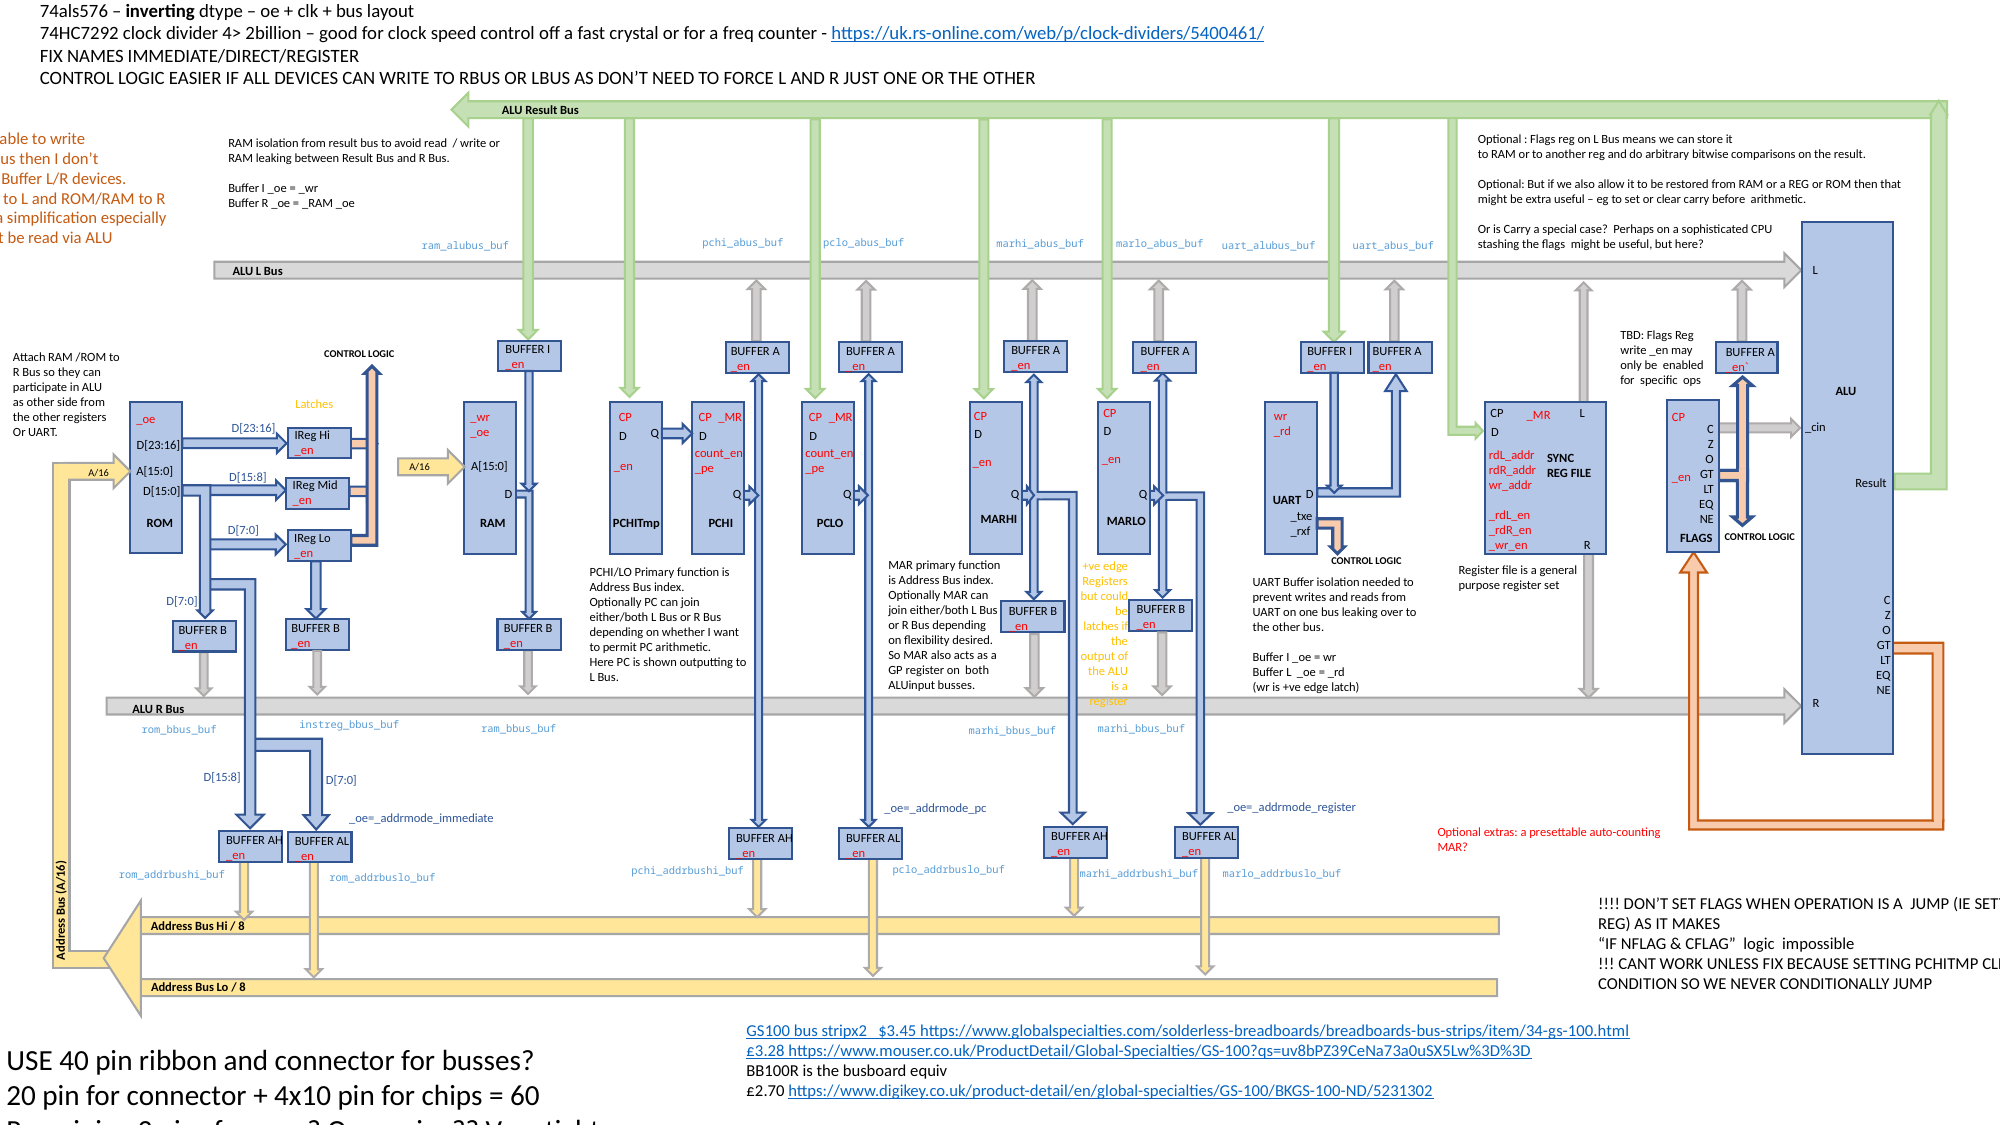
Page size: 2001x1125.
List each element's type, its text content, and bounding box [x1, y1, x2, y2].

text_box [129, 401, 183, 554]
text_box [517, 489, 539, 618]
text_box [1894, 641, 1945, 822]
text_box [745, 483, 760, 507]
text_box [105, 696, 243, 716]
text_box [212, 531, 287, 557]
text_box ROM [146, 514, 174, 531]
text_box marlo_abus_buf [1116, 236, 1204, 250]
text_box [1129, 600, 1193, 632]
text_box _wr _oe [470, 409, 491, 440]
text_box _oe=_addrmode_pc [868, 799, 987, 815]
text_box [1023, 499, 1044, 600]
text_box [1753, 416, 1801, 440]
text_box [1147, 279, 1170, 341]
text_box PCHI [708, 515, 734, 531]
text_box RAM isolation from result bus to avoid read / write or RAM leaking between Result Bus and R Bus. Buffer I _oe = _wr Buffer R _oe = _RAM _oe [228, 135, 501, 211]
text_box PCHI/LO Primary function is Address Bus index. Optionally PC can join either/both L Bus or R Bus depending on whether I want to permit PC arithmetic. Here PC is shown outputting to L Bus. [589, 563, 748, 684]
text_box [103, 900, 1499, 1016]
text_box TBD: Flags Reg write _en may only be enabled for specific ops [1620, 327, 1716, 388]
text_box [728, 828, 794, 860]
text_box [498, 340, 562, 372]
text_box _oe=_addrmode_immediate [344, 809, 494, 825]
text_box PCHITmp [612, 515, 661, 531]
text_box [213, 260, 522, 280]
text_box rdL_addr rdR_addr wr_addr _rdL_en _rdR_en _wr_en [1488, 447, 1537, 553]
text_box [1001, 601, 1065, 633]
text_box [463, 401, 517, 555]
text_box wr _rd [1273, 408, 1292, 439]
text_box [1324, 374, 1344, 495]
text_box [1151, 632, 1174, 697]
text_box [859, 389, 879, 827]
text_box [1021, 278, 1044, 340]
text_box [1718, 377, 1753, 526]
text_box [1043, 826, 1109, 859]
text_box ALU Result Bus [501, 102, 580, 118]
text_box [1206, 696, 1688, 716]
text_box [1023, 373, 1044, 492]
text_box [285, 618, 349, 651]
text_box ALU [1835, 382, 1857, 398]
text_box [1316, 374, 1409, 498]
text_box R [1812, 695, 1820, 711]
text_box Q [1010, 485, 1020, 501]
text_box [352, 437, 366, 450]
text_box [691, 401, 745, 555]
text_box _oe [136, 410, 167, 426]
text_box _cin [1805, 419, 1841, 435]
text_box [1151, 483, 1165, 507]
text_box pclo_abus_buf [823, 235, 905, 249]
text_box [1941, 100, 1949, 113]
text_box USE 40 pin ribbon and connector for busses? 20 pin for connector + 4x10 pin for chips = 60 Remaining 3 pins for caps? Or spacing?? Very tight. So instead use the approach in the [0, 1033, 992, 1125]
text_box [1368, 342, 1432, 374]
text_box Address Bus (A/16) [52, 861, 68, 961]
text_box CONTROL LOGIC [1331, 554, 1402, 567]
text_box [350, 479, 366, 504]
text_box D [504, 485, 513, 501]
text_box [1730, 279, 1754, 341]
text_box GS100 bus stripx2 $3.45 https://www.globalspecialties.com/solderless-breadboards/breadboards-bus-strips/item/34-gs-100.html £3.28 https://www.mouser.co.uk/ProductDetail/Global-Specialties/GS-100?qs=uv8bPZ39CeNa73a0uSX5Lw%3D%3D BB100R is the busboard equiv £2.70 https://www.digikey.co.uk/product-detail/en/global-specialties/GS-100/BKGS-100-ND/5231302 [731, 1012, 1732, 1108]
text_box [749, 374, 769, 827]
text_box [990, 260, 1101, 280]
text_box [1034, 492, 1043, 499]
text_box [1113, 260, 1327, 280]
text_box [854, 279, 878, 341]
text_box CP [1490, 405, 1504, 421]
text_box C Z O GT LT EQ NE [1876, 591, 1891, 697]
text_box _oe=_addrmode_register [1217, 798, 1356, 814]
text_box [969, 401, 1023, 555]
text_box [286, 477, 350, 509]
text_box A/16 [88, 466, 109, 480]
text_box rom_addrbuslo_buf [329, 871, 436, 884]
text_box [287, 530, 351, 562]
text_box rom_addrbushi_buf [118, 868, 226, 882]
text_box [801, 401, 855, 555]
text_box If I postpone being able to write to more than one bus then I don’t need to wire in the Buffer L/R devices. Eg if the reg’s write to L and ROM/RAM to R Then I think that’s a simplification especially If PC and MAR can’t be read via ALU [0, 120, 182, 275]
text_box ALU R Bus [132, 700, 185, 716]
text_box [1316, 517, 1347, 556]
text_box marlo_addrbuslo_buf [1222, 866, 1342, 880]
text_box [517, 651, 539, 696]
text_box 74als576 – inverting dtype – oe + clk + bus layout 74HC7292 clock divider 4> 2billion – good for clock speed control off a fast crystal or for a freq counter - https://uk.rs-online.com/web/p/clock-dividers/5400461/ FIX NAMES IMMEDIATE/DIRECT/REGISTER CONTROL LOGIC EASIER IF ALL DEVICES CAN WRITE TO RBUS OR LBUS AS DON’T NEED TO FORCE L AND R JUST ONE OR THE OTHER [25, 0, 1691, 96]
text_box [1162, 493, 1169, 500]
text_box [609, 401, 663, 555]
text_box L [1812, 262, 1818, 278]
text_box marhi_abus_buf [996, 236, 1084, 250]
text_box [1023, 483, 1036, 508]
text_box [212, 478, 285, 503]
text_box A/16 [409, 460, 430, 473]
text_box [238, 863, 250, 900]
text_box [1097, 401, 1151, 555]
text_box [838, 341, 902, 389]
text_box [257, 737, 332, 831]
text_box Q [1138, 485, 1148, 501]
text_box CONTROL LOGIC [324, 347, 395, 360]
text_box [1383, 279, 1406, 341]
text_box [183, 431, 287, 456]
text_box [1101, 404, 1121, 467]
text_box ram_alubus_buf [421, 239, 510, 252]
text_box [1458, 259, 1801, 290]
text_box [1023, 633, 1046, 699]
text_box Q [843, 491, 852, 501]
text_box PCLO [816, 515, 844, 531]
text_box Q [732, 485, 742, 501]
text_box UART [1272, 492, 1302, 508]
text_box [288, 426, 352, 459]
text_box _MR [1526, 406, 1551, 422]
text_box uart_alubus_buf [1221, 239, 1316, 252]
text_box [764, 696, 864, 716]
text_box [1573, 280, 1594, 401]
text_box [1484, 401, 1607, 555]
text_box [1321, 117, 1347, 341]
text_box CP _en [1671, 409, 1691, 485]
text_box D[23:16] [227, 420, 276, 436]
text_box [534, 260, 623, 280]
text_box [821, 260, 978, 280]
text_box [867, 860, 879, 900]
text_box MAR primary function is Address Bus index. Optionally MAR can join either/both L Bus or R Bus depending on flexibility desired. So MAR also acts as a GP register on both ALUinput busses. [888, 557, 1003, 708]
text_box [519, 372, 539, 493]
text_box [1716, 342, 1778, 375]
text_box [193, 653, 214, 696]
text_box [1095, 118, 1119, 400]
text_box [497, 618, 561, 651]
text_box marhi_bbus_buf [1097, 722, 1186, 735]
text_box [725, 341, 789, 374]
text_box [1133, 342, 1197, 374]
text_box [516, 120, 541, 340]
text_box [52, 462, 103, 969]
text_box Result [1855, 474, 1887, 490]
text_box C Z O GT LT EQ NE [1699, 406, 1714, 527]
text_box [257, 696, 754, 716]
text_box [838, 828, 902, 860]
text_box [1933, 817, 1943, 828]
text_box [874, 696, 1067, 716]
text_box [617, 117, 642, 399]
text_box [1078, 696, 1195, 716]
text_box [1174, 826, 1238, 859]
text_box [1678, 553, 1945, 831]
text_box instreg_bbus_buf [299, 718, 400, 731]
text_box Latches [285, 396, 334, 412]
text_box Optional extras: a presettable auto-counting MAR? [1437, 823, 1676, 854]
text_box [1700, 686, 1801, 726]
text_box A[15:0] [136, 463, 174, 479]
text_box R [1583, 537, 1591, 553]
text_box Attach RAM /ROM to R Bus so they can participate in ALU as other side from the other registers Or UART. [12, 348, 123, 439]
text_box uart_abus_buf [1352, 238, 1434, 252]
text_box [308, 864, 319, 900]
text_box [613, 408, 633, 474]
text_box [1666, 399, 1720, 553]
text_box SYNC REG FILE [1547, 450, 1592, 481]
text_box pchi_addrbushi_buf [631, 864, 744, 877]
text_box [752, 860, 763, 900]
text_box [57, 463, 69, 485]
text_box [1447, 117, 1485, 442]
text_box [972, 407, 992, 470]
text_box D[15:0] [134, 483, 181, 499]
text_box [972, 118, 996, 400]
text_box Optional : Flags reg on L Bus means we can store it to RAM or to another reg and do arbitrary bitwise comparisons on the result. Optional: But if we also allow it to be restored from RAM or a REG or ROM then that might be extra useful – eg to set or clear carry before arithmetic. Or is Carry a special case? Perhaps on a sophisticated CPU stashing the flags might be useful, but here? [1463, 123, 1919, 259]
text_box MARHI [980, 510, 1018, 526]
text_box D[15:8] [201, 769, 241, 785]
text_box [288, 831, 352, 864]
text_box D[7:0] [325, 771, 357, 787]
text_box RAM [480, 515, 506, 531]
text_box !!!! DON’T SET FLAGS WHEN OPERATION IS A JUMP (IE SETTING THOSE REG) AS IT MAKES “IF NFLAG & CFLAG” logic impossible !!! CANT WORK UNLESS FIX BECAUSE SETTING PCHITMP CLEARS THE CONDITION SO WE NEVER CONDITIONALLY JUMP [1583, 885, 2000, 1000]
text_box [1066, 855, 1214, 975]
text_box rom_bbus_buf [141, 722, 217, 736]
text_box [218, 830, 284, 863]
text_box D[15:8] [225, 469, 267, 485]
text_box [307, 651, 328, 696]
text_box pchi_abus_buf [702, 236, 784, 249]
text_box [449, 96, 1937, 130]
text_box [745, 279, 768, 341]
text_box FLAGS [1680, 514, 1713, 546]
text_box [1152, 500, 1173, 599]
text_box [397, 447, 467, 487]
text_box [1037, 490, 1088, 826]
text_box [1801, 259, 1894, 755]
text_box D[7:0] [165, 592, 198, 608]
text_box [694, 408, 744, 476]
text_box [805, 408, 854, 491]
text_box UART Buffer isolation needed to prevent writes and reads from UART on one bus leaking over to the other bus. Buffer I _oe = wr Buffer L _oe = _rd (wr is +ve edge latch) [1252, 573, 1425, 694]
text_box [660, 421, 694, 446]
text_box [1894, 98, 1950, 491]
text_box [855, 483, 870, 507]
text_box Q [650, 424, 659, 440]
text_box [172, 620, 237, 653]
text_box D [1305, 485, 1314, 501]
text_box [1577, 555, 1600, 700]
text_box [1004, 341, 1068, 373]
text_box ALU L Bus [232, 263, 283, 279]
text_box pclo_addrbuslo_buf [892, 863, 1005, 877]
text_box [1152, 374, 1173, 493]
text_box [212, 578, 267, 830]
text_box [1341, 260, 1447, 280]
text_box [352, 364, 382, 547]
text_box D [1491, 423, 1499, 439]
text_box [1264, 401, 1318, 555]
text_box D[23:16] [134, 437, 181, 453]
text_box ram_bbus_buf [481, 722, 557, 735]
text_box [803, 118, 827, 400]
text_box L [1579, 404, 1585, 420]
text_box MARLO [1106, 512, 1147, 528]
text_box _txe _rxf [1290, 508, 1313, 539]
text_box [64, 451, 132, 491]
text_box [636, 260, 809, 280]
text_box D[7:0] [227, 522, 259, 538]
text_box Register file is a general purpose register set [1458, 562, 1580, 593]
text_box [303, 562, 328, 618]
text_box CONTROL LOGIC [1724, 530, 1796, 543]
text_box [181, 484, 216, 620]
text_box marhi_bbus_buf [968, 724, 1057, 737]
text_box A[15:0] [470, 457, 508, 473]
text_box [1168, 491, 1215, 826]
text_box +ve edge Registers but could be latches if the output of the ALU is a register [1080, 557, 1128, 708]
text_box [1301, 342, 1365, 374]
